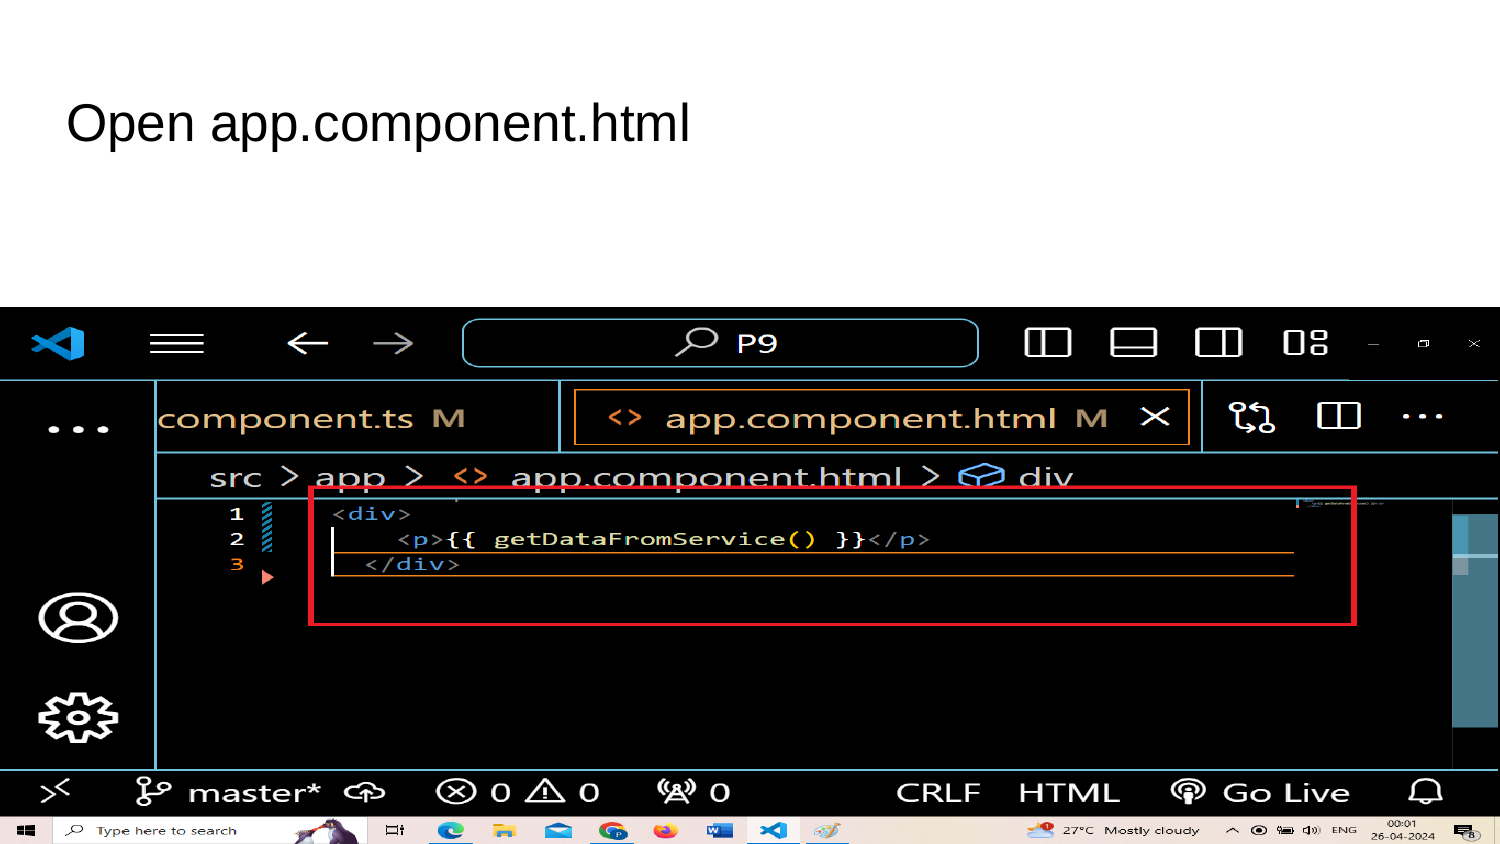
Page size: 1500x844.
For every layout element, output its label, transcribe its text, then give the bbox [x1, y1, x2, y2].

picture [0, 306, 1500, 844]
title Open app.component.html [51, 72, 1449, 167]
